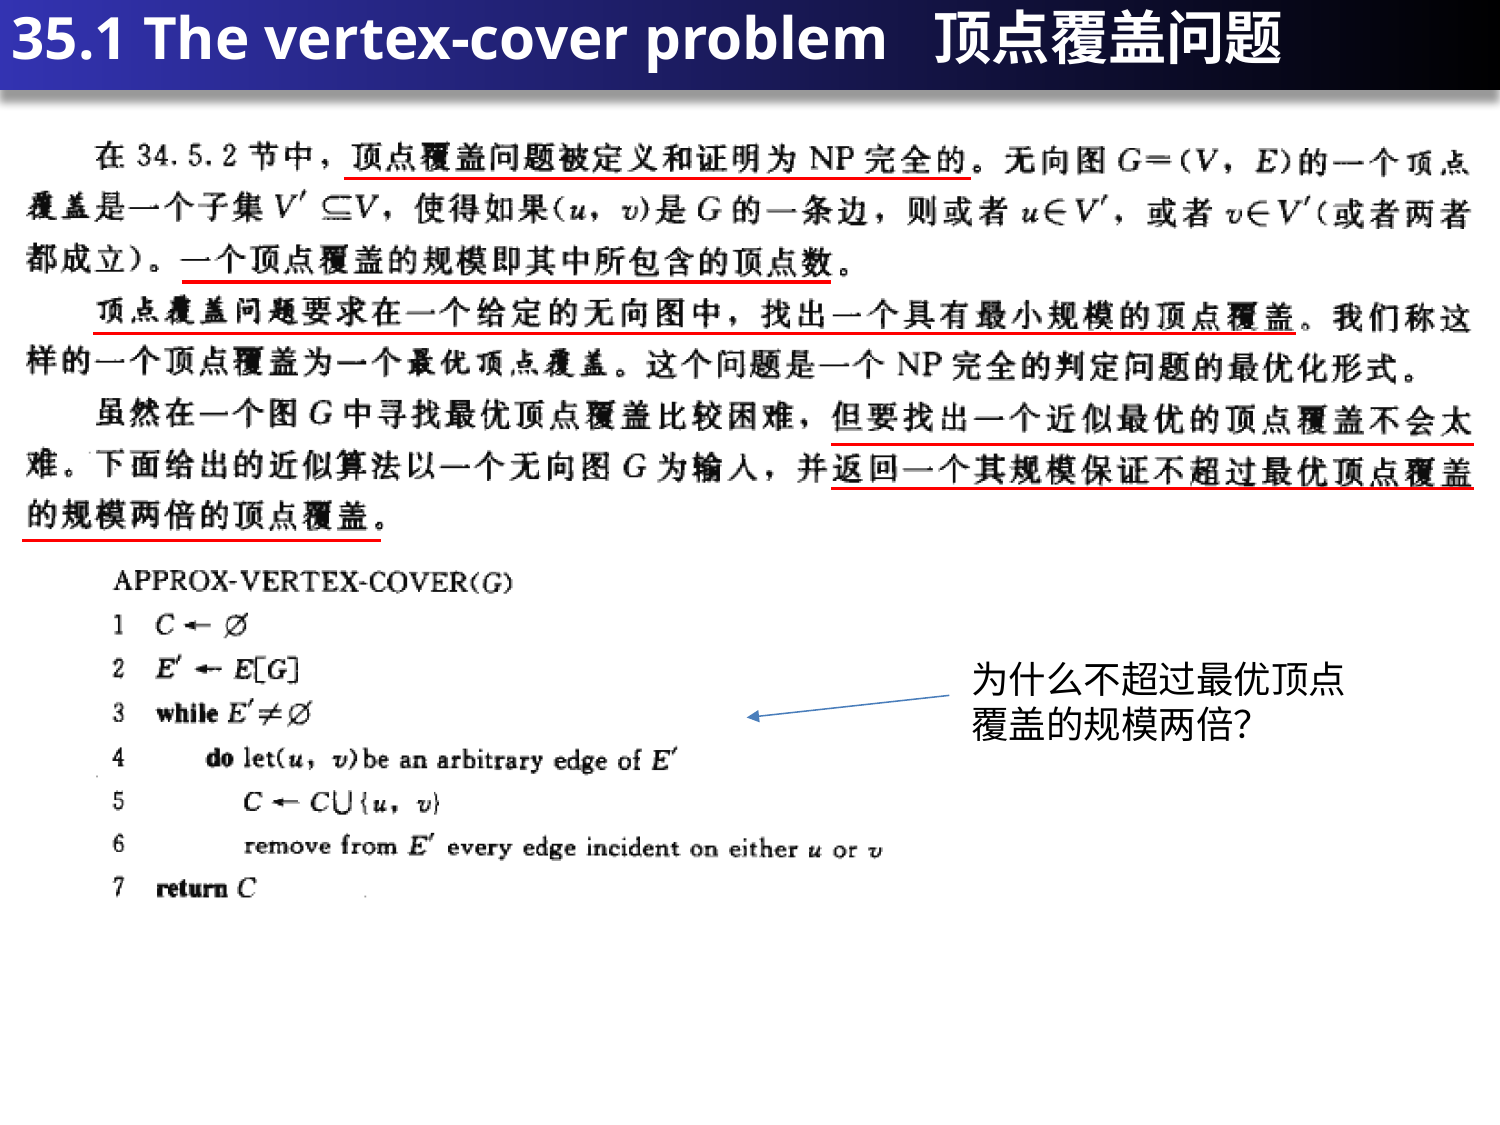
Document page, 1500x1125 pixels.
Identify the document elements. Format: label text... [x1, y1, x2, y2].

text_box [746, 695, 950, 718]
text_box 35.1 The vertex-cover problem 顶点覆盖问题 [0, 0, 1500, 79]
picture [18, 134, 1475, 903]
